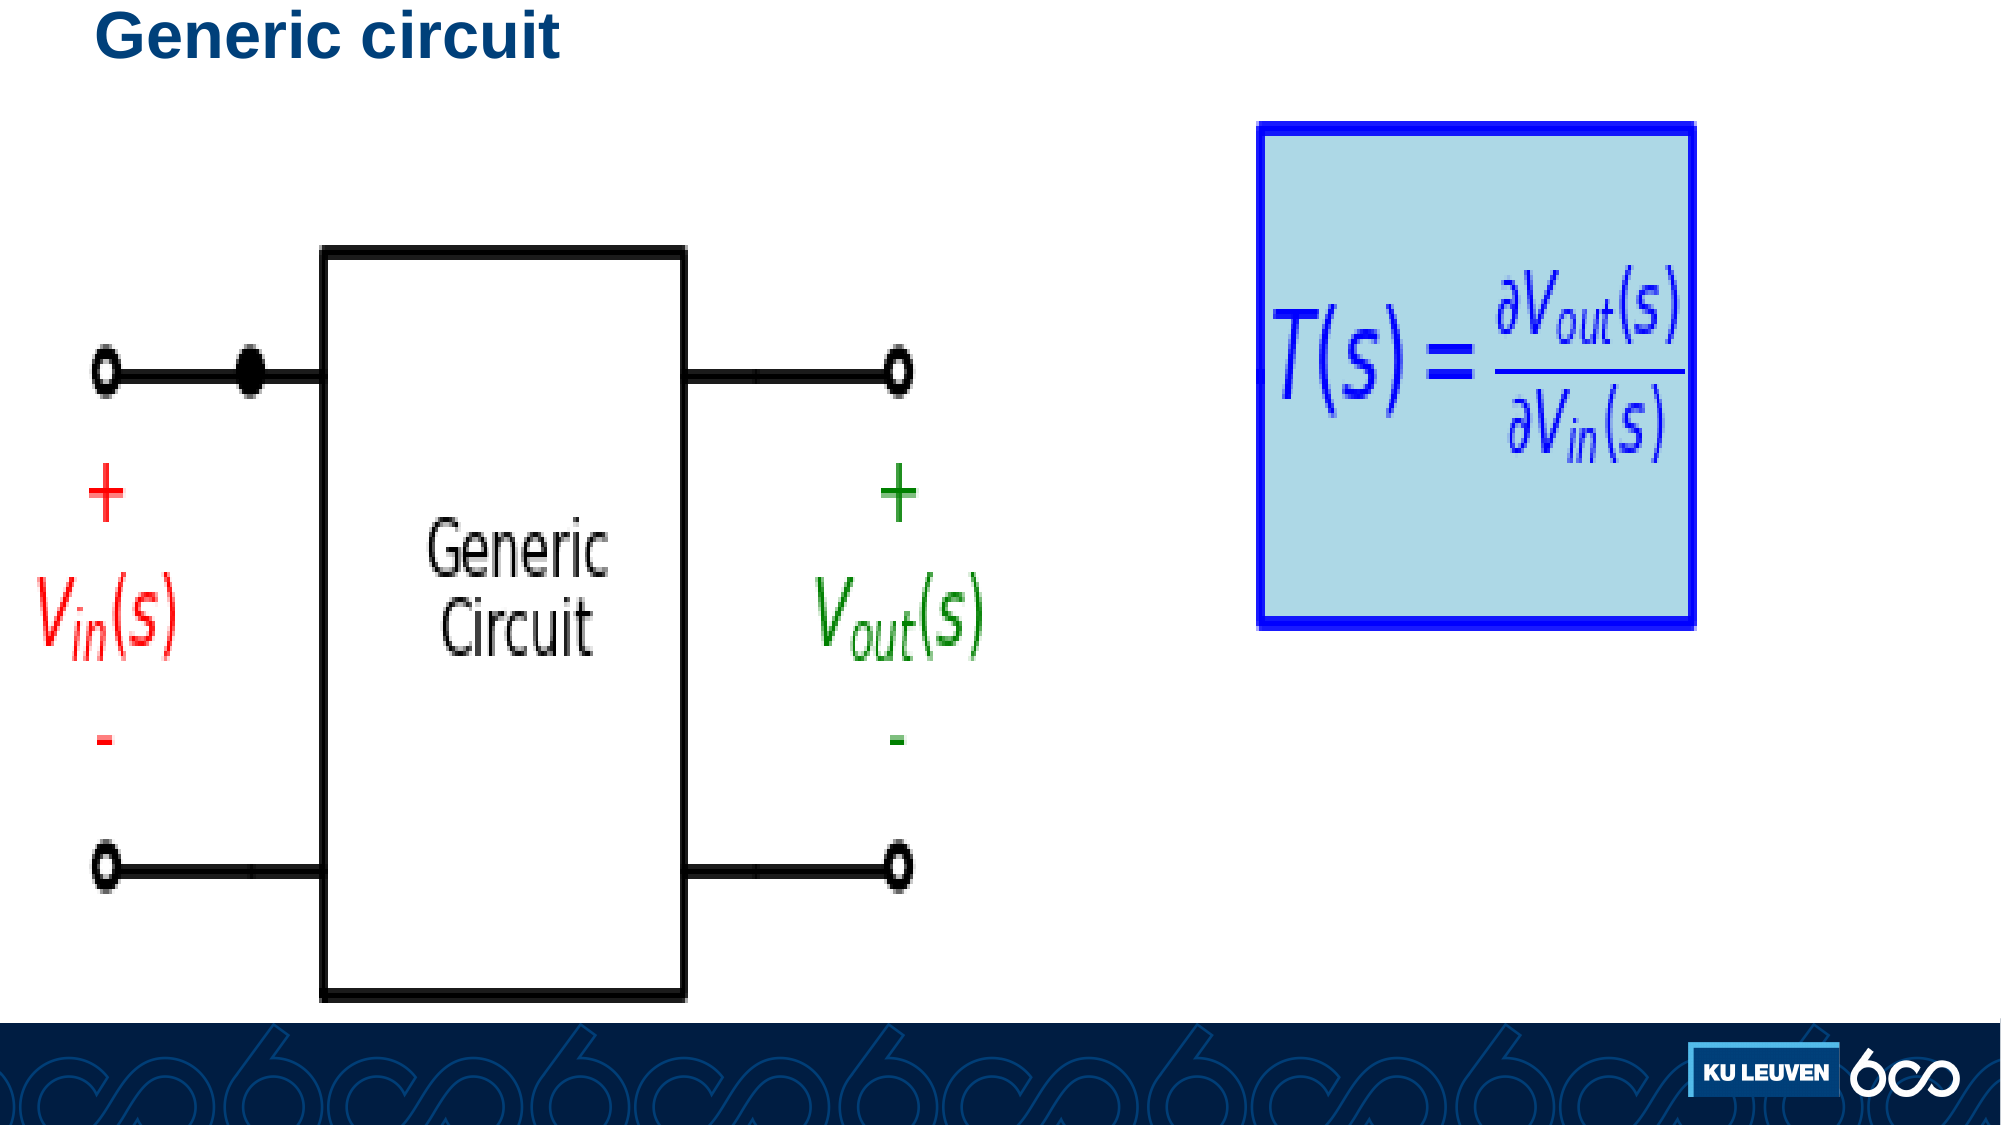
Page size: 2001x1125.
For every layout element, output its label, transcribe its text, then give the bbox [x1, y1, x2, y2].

title Generic circuit [94, 0, 1906, 92]
picture [0, 92, 2001, 1125]
